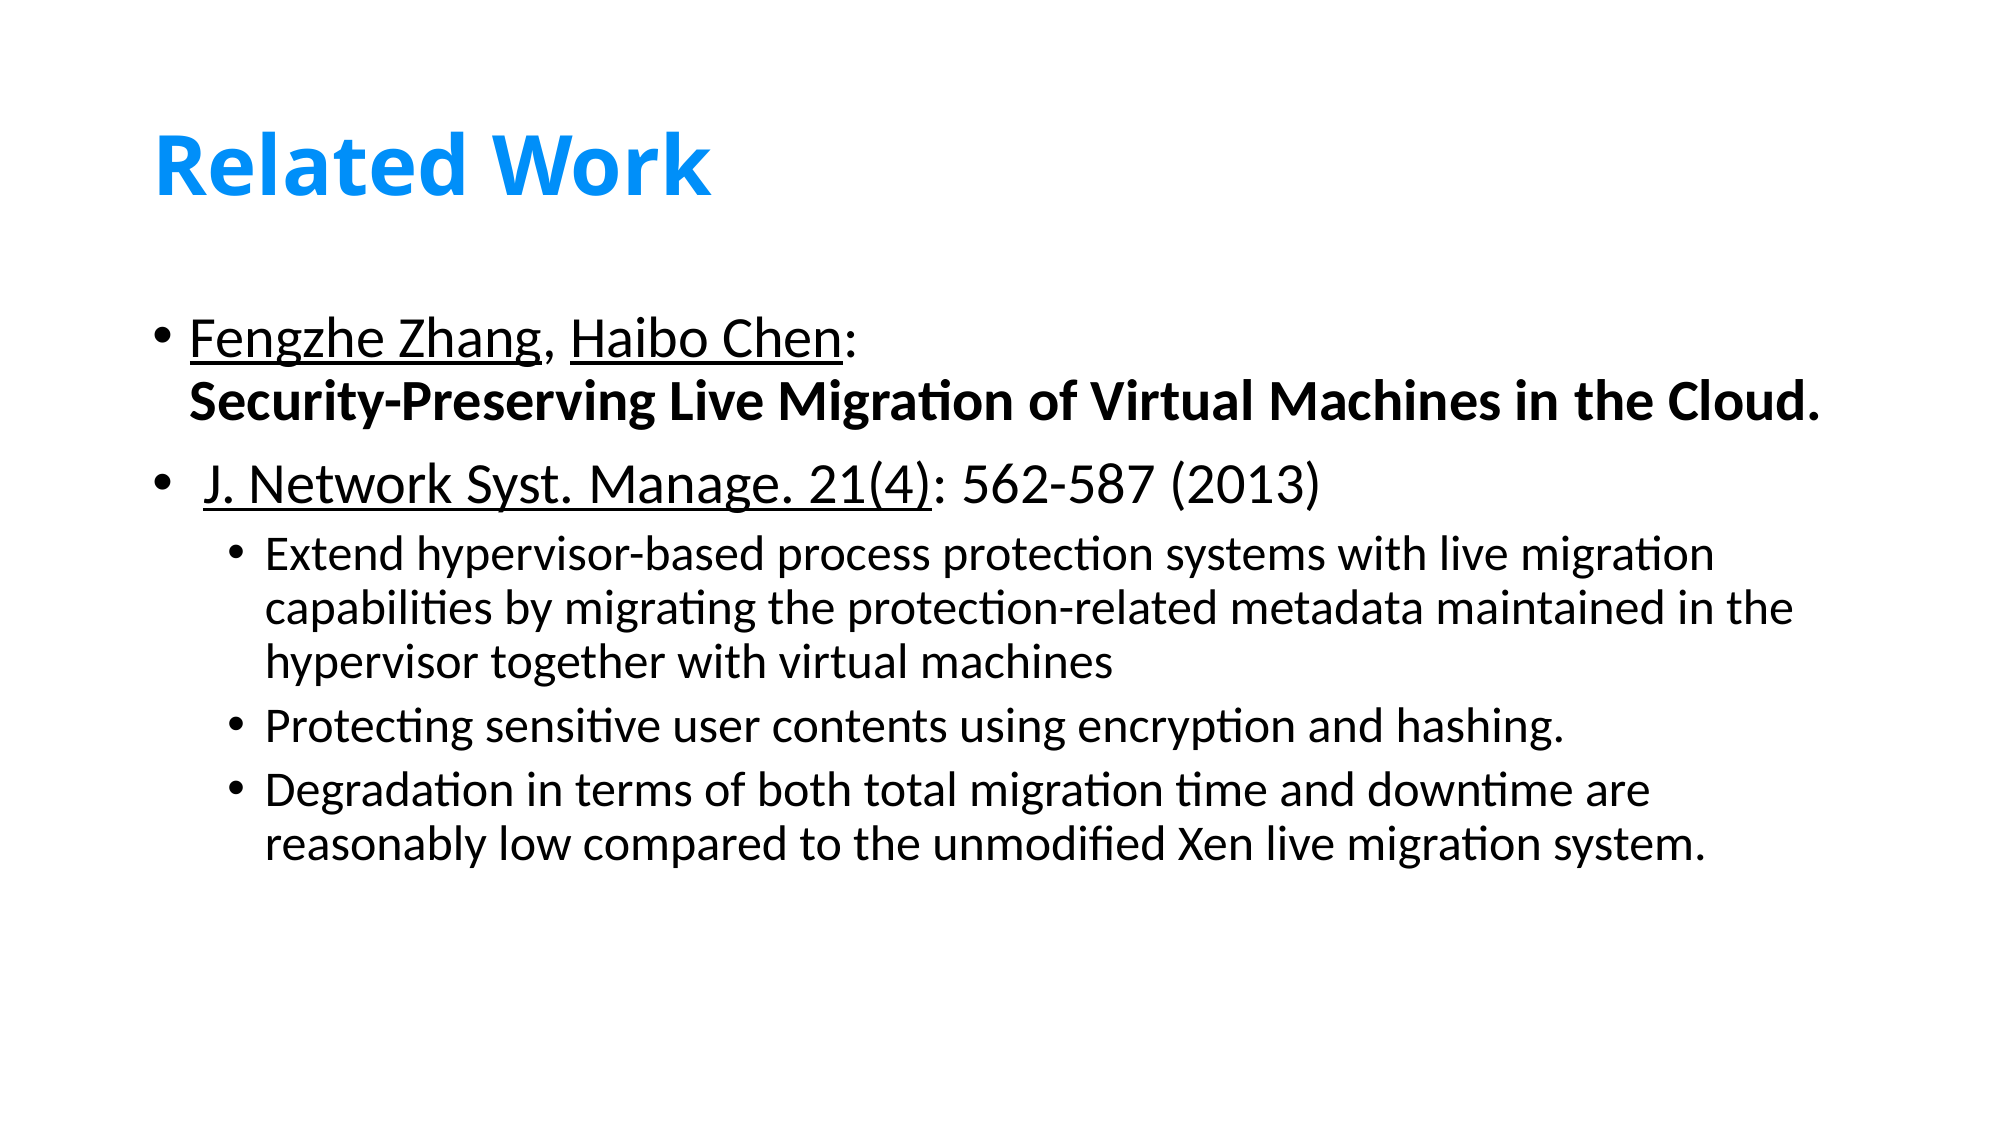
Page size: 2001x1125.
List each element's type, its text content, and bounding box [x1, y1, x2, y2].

title Related Work [137, 59, 1863, 278]
list Fengzhe Zhang, Haibo Chen: Security-Preserving Live Migration of Virtual Machines in the Cloud. J. Network Syst. Manage. 21(4): 562-587 (2013) Extend hypervisor-based process protection systems with live migration capabilities by migrating the protection-related metadata maintained in the hypervisor together with virtual machines Protecting sensitive user contents using encryption and hashing. Degradation in terms of both total migration time and downtime are reasonably low compared to the unmodified Xen live migration system. [137, 299, 1863, 1014]
